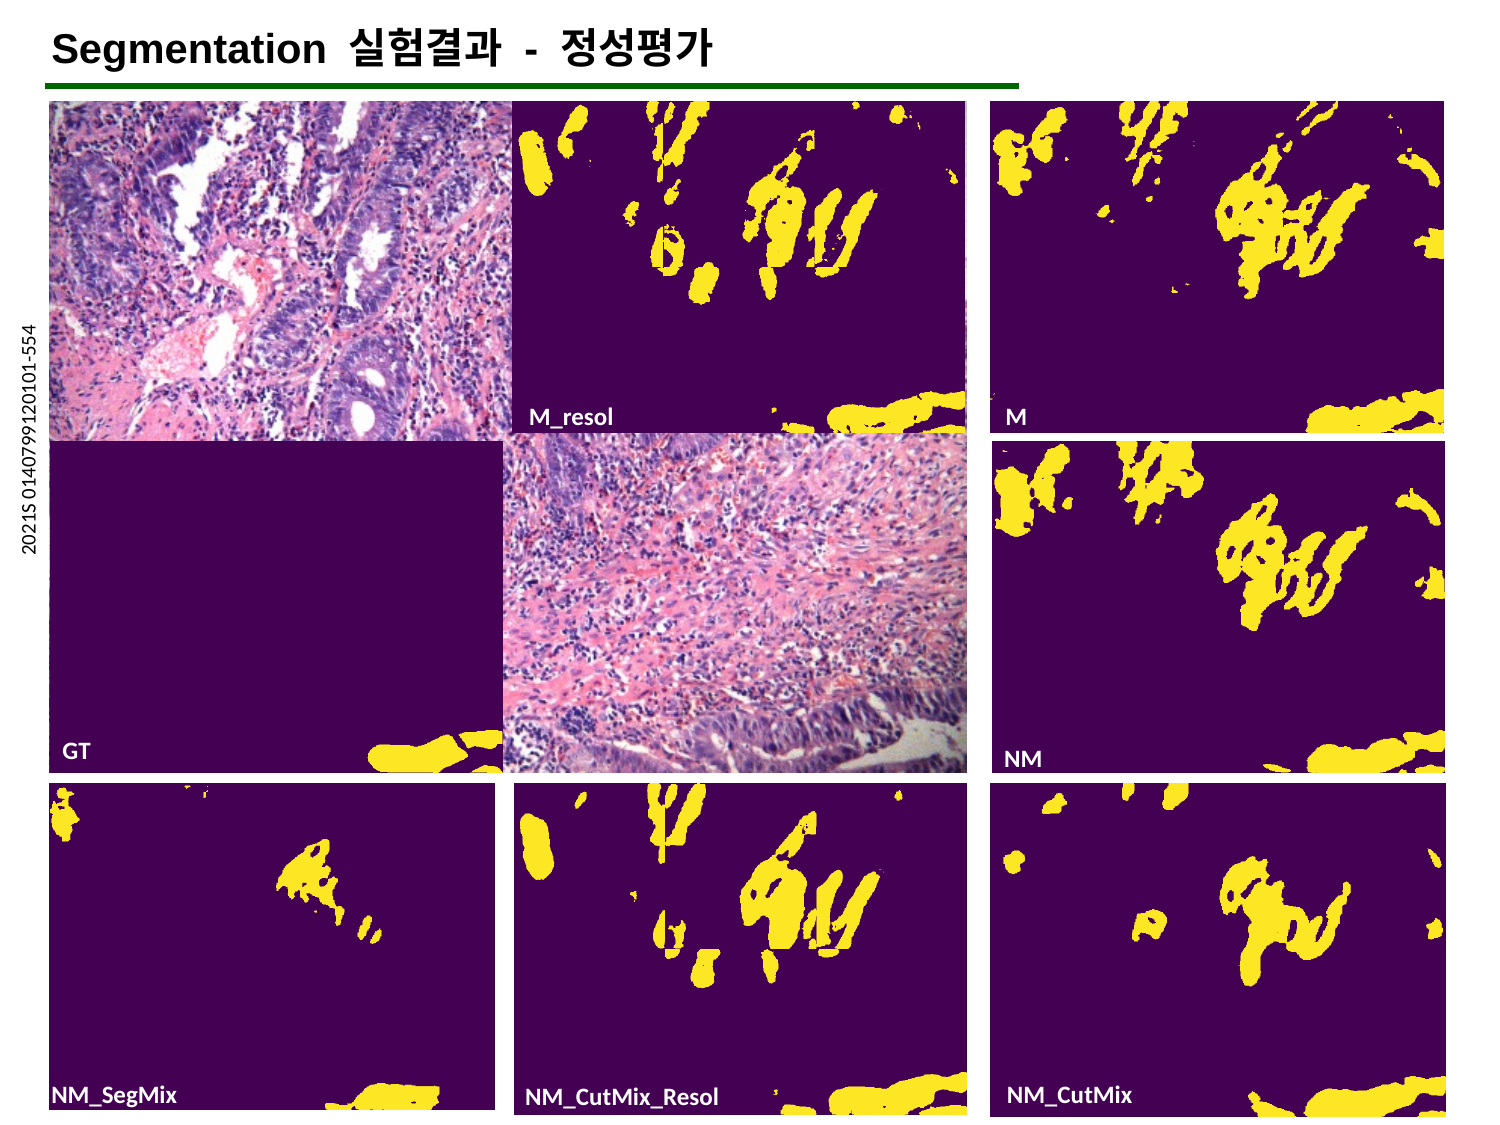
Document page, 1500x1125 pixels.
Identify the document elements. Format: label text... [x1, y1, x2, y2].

picture [513, 783, 967, 1115]
text_box NM [989, 735, 1155, 781]
text_box M [990, 433, 1156, 438]
picture [49, 101, 967, 774]
picture [49, 783, 495, 1110]
text_box NM_SegMix [36, 1071, 260, 1116]
picture [990, 783, 1446, 1117]
picture [990, 101, 1444, 433]
text_box NM_CutMix_Resol [510, 1073, 758, 1119]
text_box 2021S 0140799120101-554 [7, 309, 48, 571]
picture [992, 441, 1445, 773]
text_box Segmentation 실험결과 - 정성평가 [36, 14, 1244, 80]
